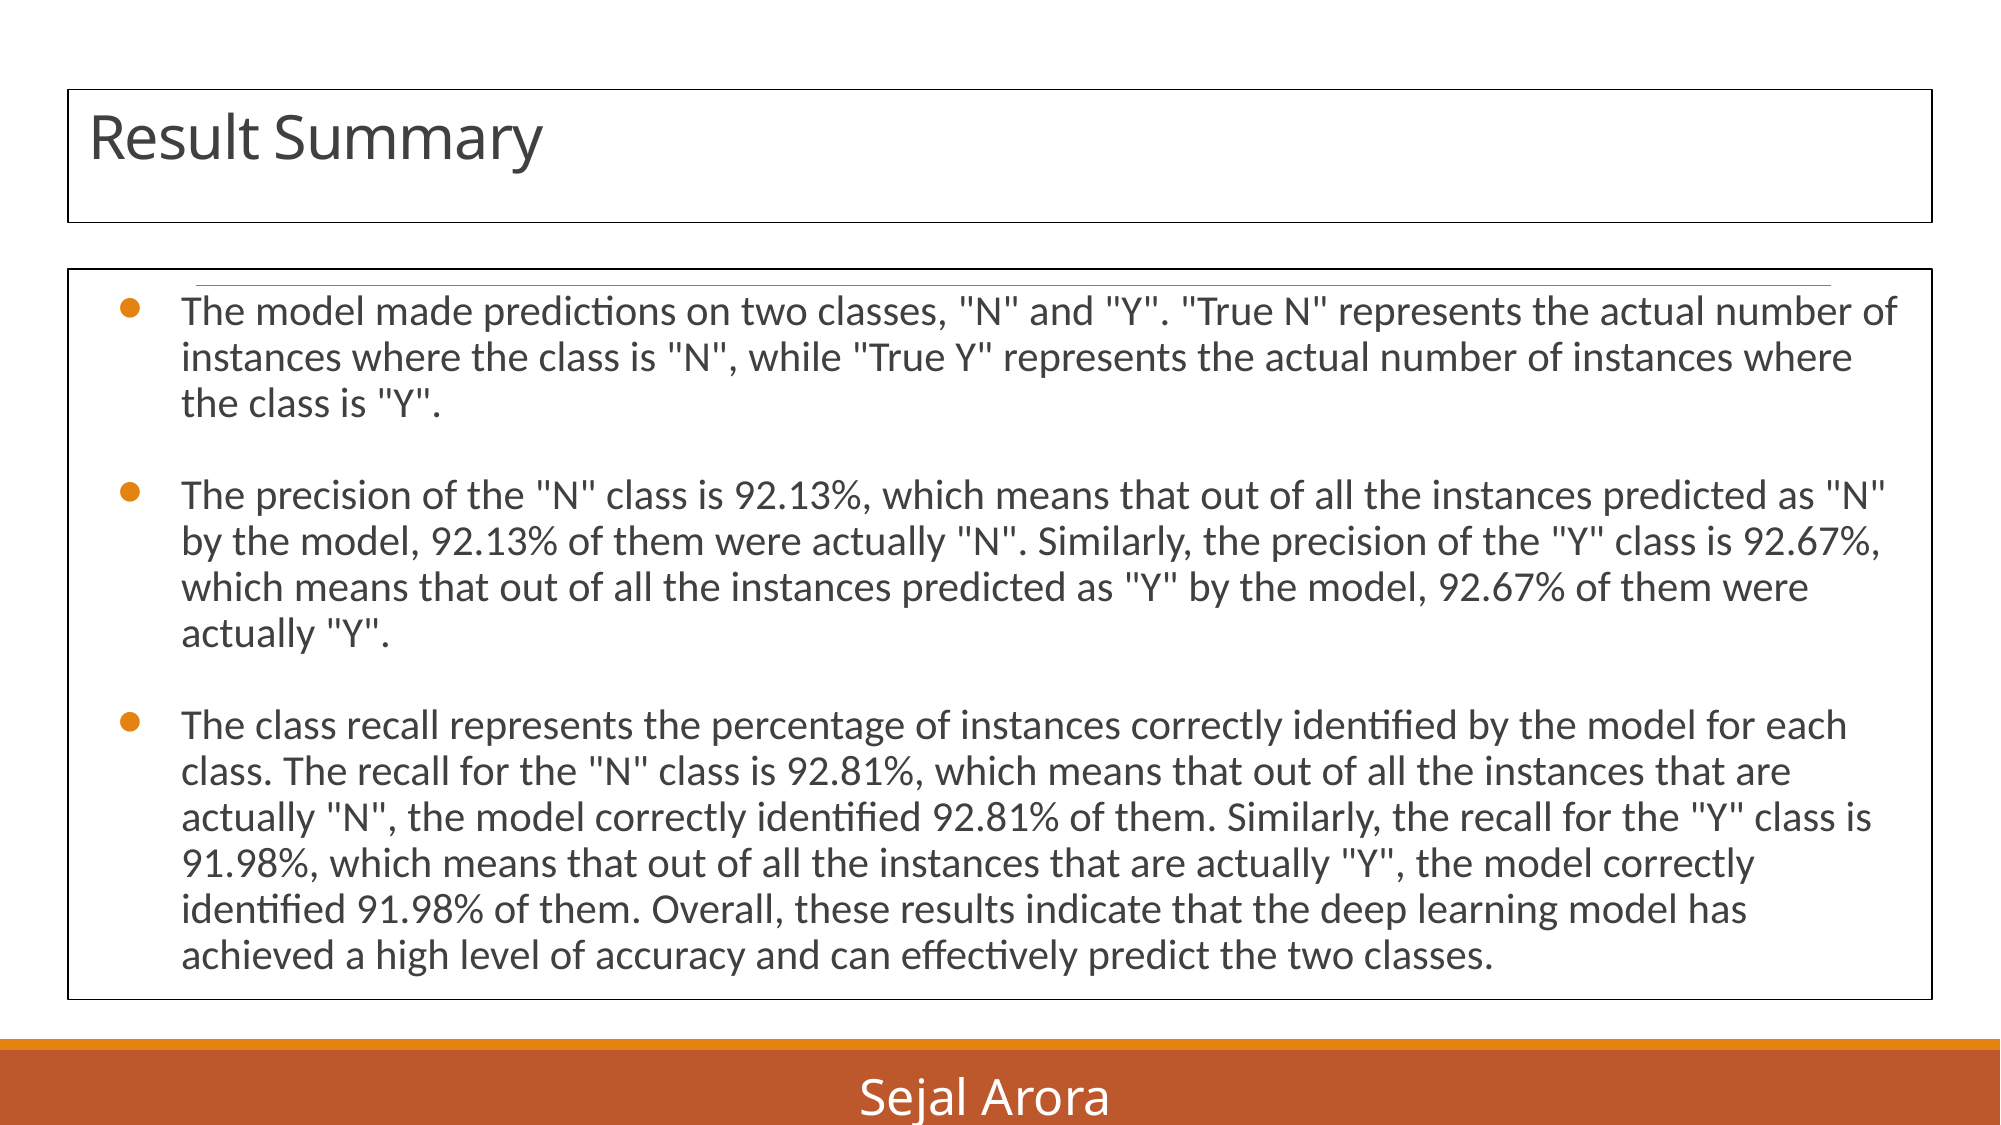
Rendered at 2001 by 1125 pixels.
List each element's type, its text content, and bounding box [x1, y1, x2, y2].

list The model made predictions on two classes, "N" and "Y". "True N" represents the actual number of instances where the class is "N", while "True Y" represents the actual number of instances where the class is "Y". The precision of the "N" class is 92.13%, which means that out of all the instances predicted as "N" by the model, 92.13% of them were actually "N". Similarly, the precision of the "Y" class is 92.67%, which means that out of all the instances predicted as "Y" by the model, 92.67% of them were actually "Y". The class recall represents the percentage of instances correctly identified by the model for each class. The recall for the "N" class is 92.81%, which means that out of all the instances that are actually "N", the model correctly identified 92.81% of them. Similarly, the recall for the "Y" class is 91.98%, which means that out of all the instances that are actually "Y", the model correctly identified 91.98% of them. Overall, these results indicate that the deep learning model has achieved a high level of accuracy and can effectively predict the two classes. [68, 268, 1932, 1000]
text_box Sejal Arora [839, 1045, 1276, 1125]
title Result Summary [68, 89, 1932, 223]
